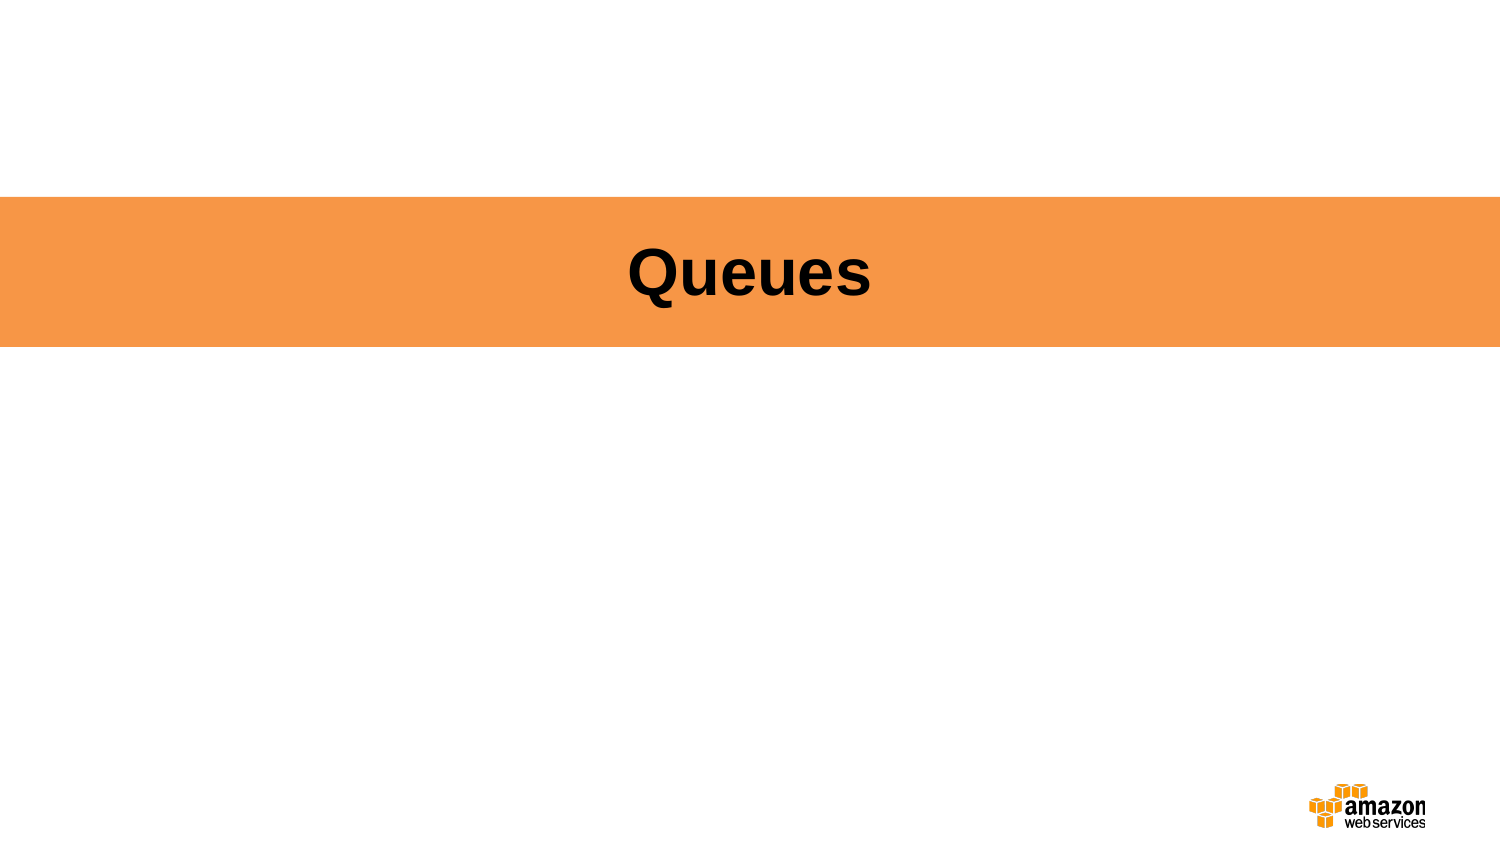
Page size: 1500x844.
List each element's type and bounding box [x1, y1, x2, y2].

text_box [0, 196, 1500, 348]
